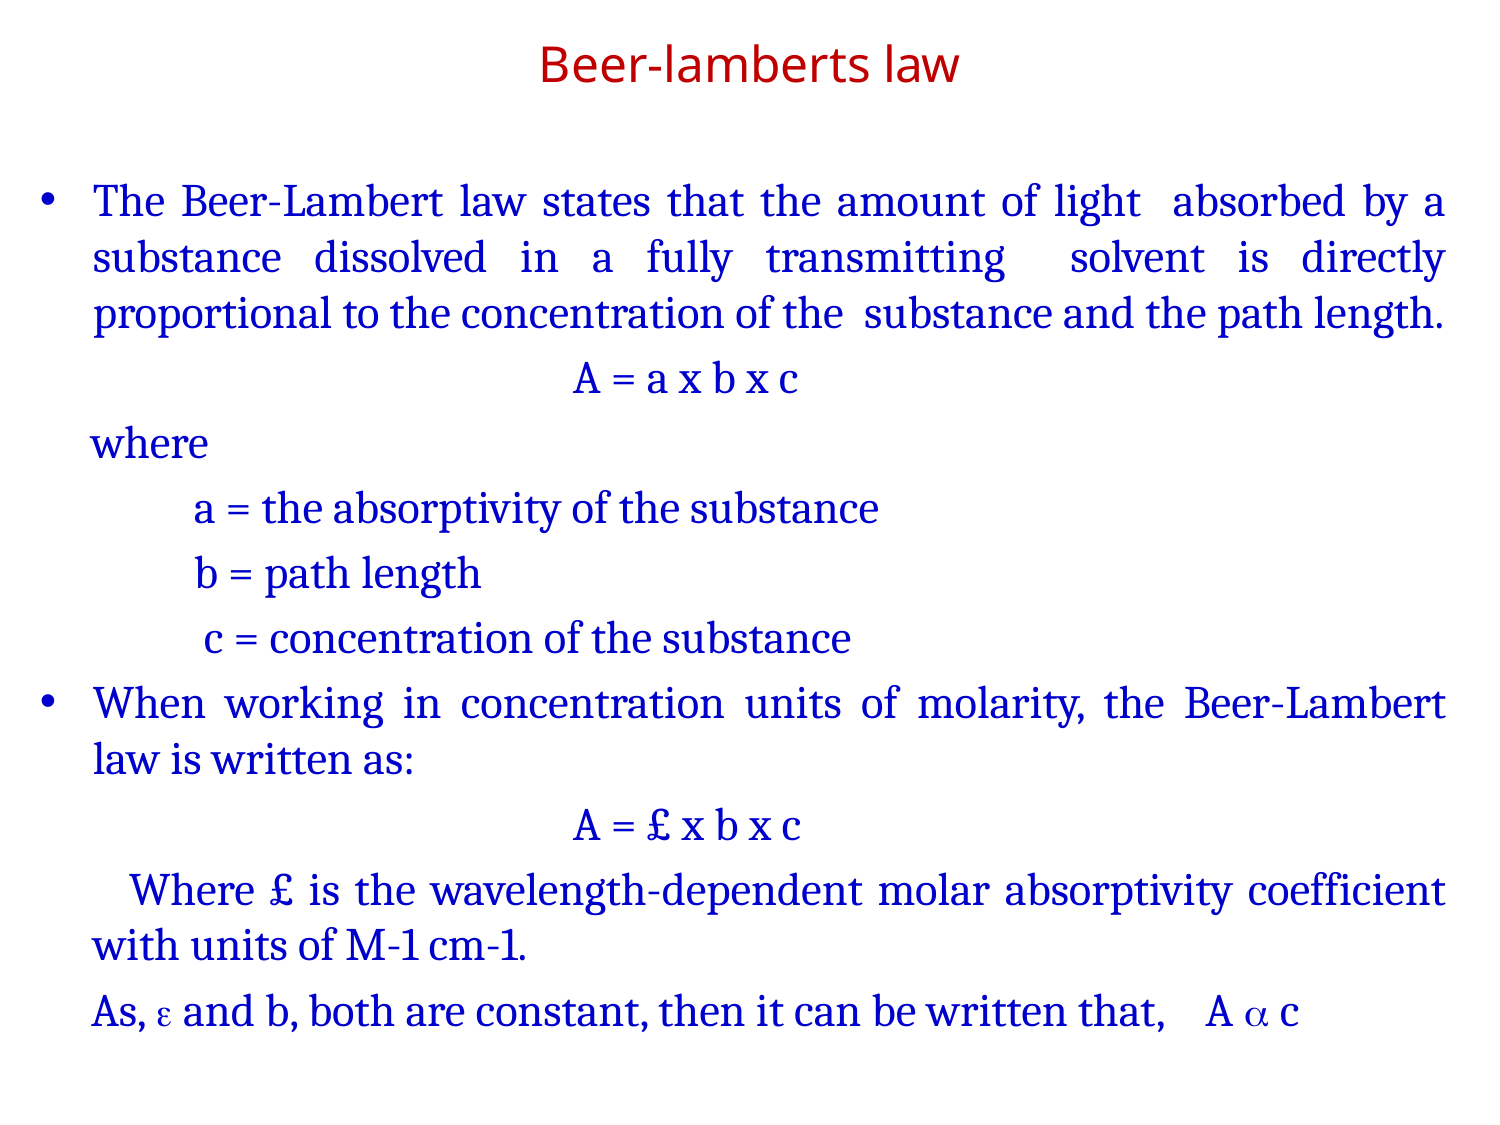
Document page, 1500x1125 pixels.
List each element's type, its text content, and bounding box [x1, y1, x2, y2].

title Beer-lamberts law [75, 24, 1425, 100]
list The Beer-Lambert law states that the amount of light absorbed by a substance dissolved in a fully transmitting solvent is directly proportional to the concentration of the substance and the path length. A = a x b x c where a = the absorptivity of the substance b = path length c = concentration of the substance When working in concentration units of molarity, the Beer-Lambert law is written as: A = £ x b x c Where £ is the wavelength-dependent molar absorptivity coefficient with units of M-1 cm-1. As,  and b, both are constant, then it can be written that, A  c [24, 162, 1463, 1063]
